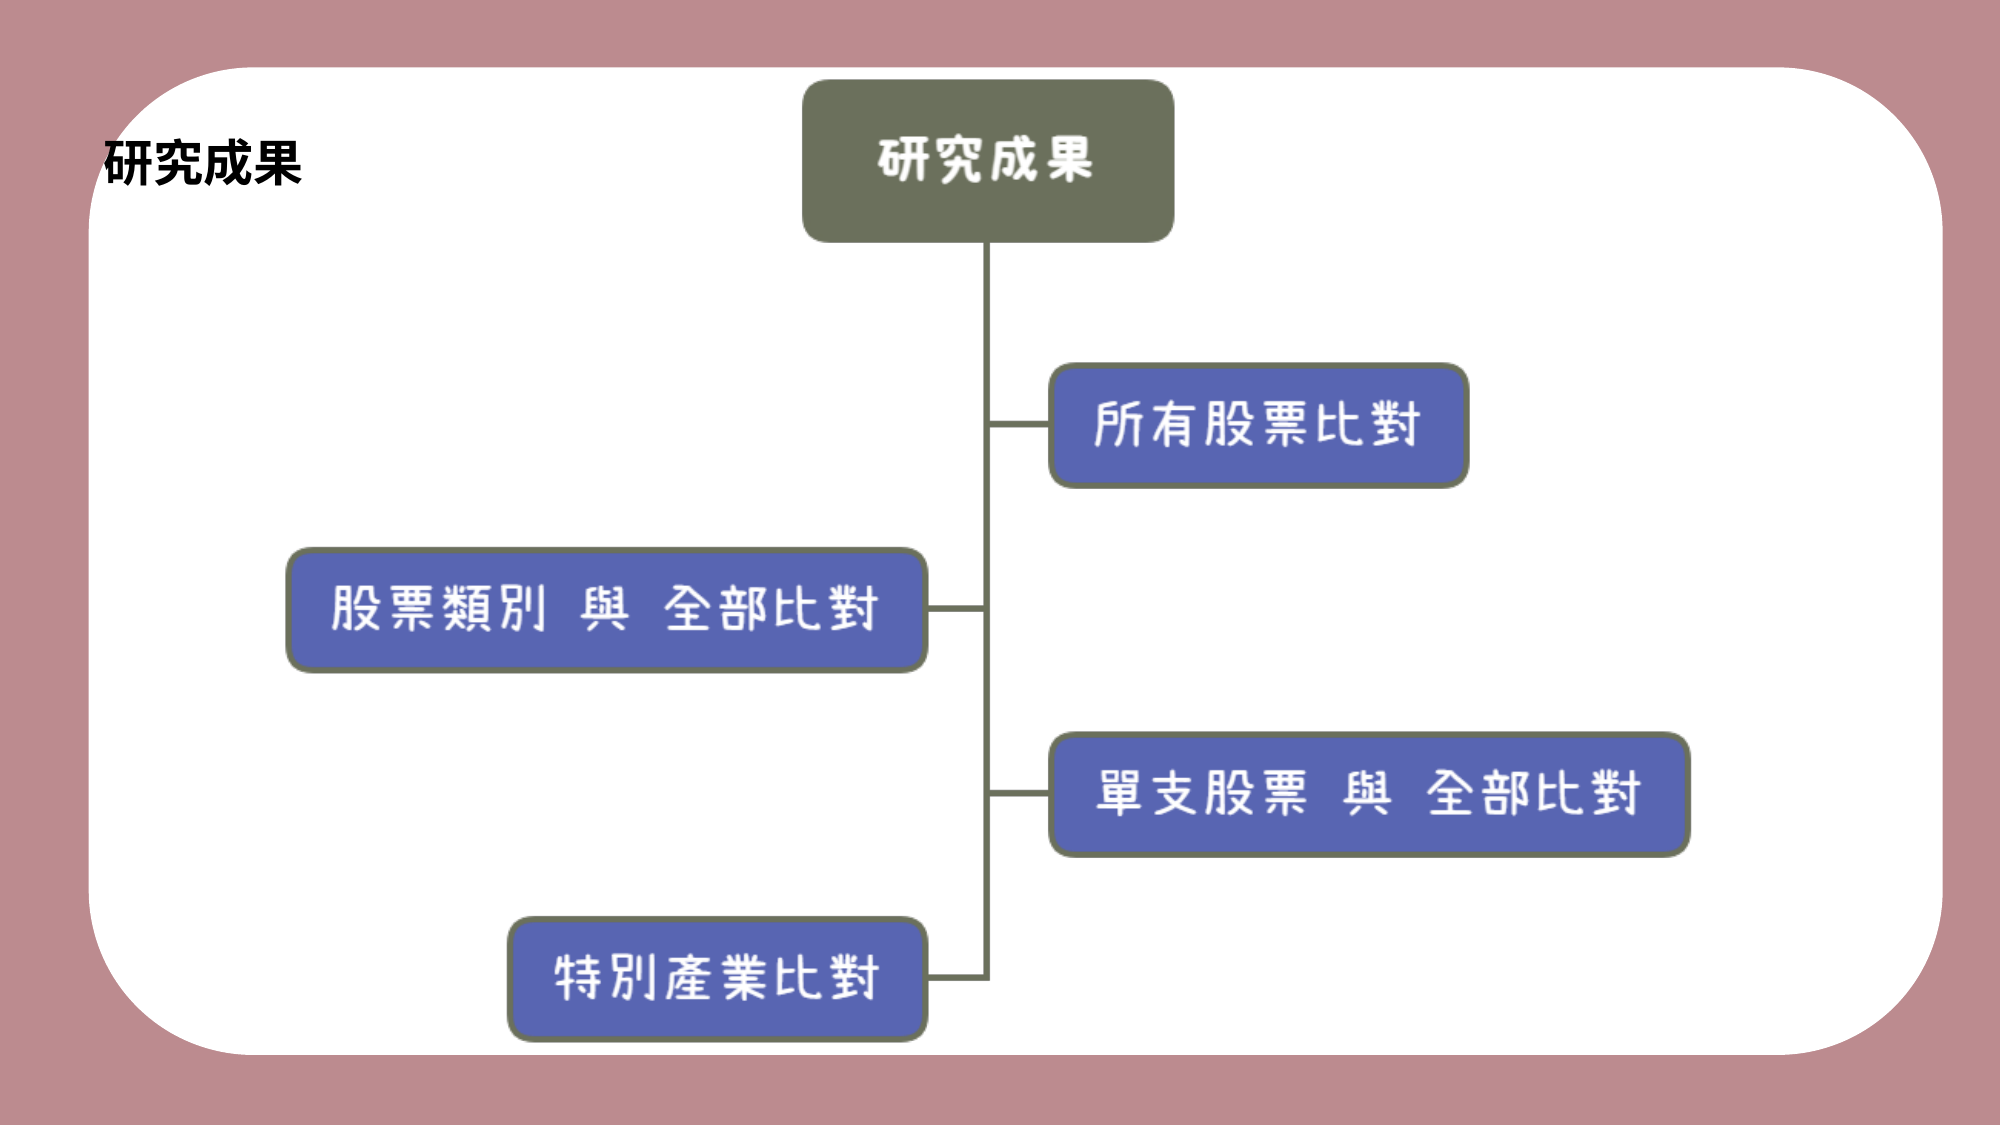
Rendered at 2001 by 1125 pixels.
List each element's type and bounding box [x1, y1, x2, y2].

text_box [87, 303, 208, 1050]
text_box [70, 31, 208, 303]
picture [208, 3, 1765, 1125]
text_box [1765, 66, 1944, 1056]
